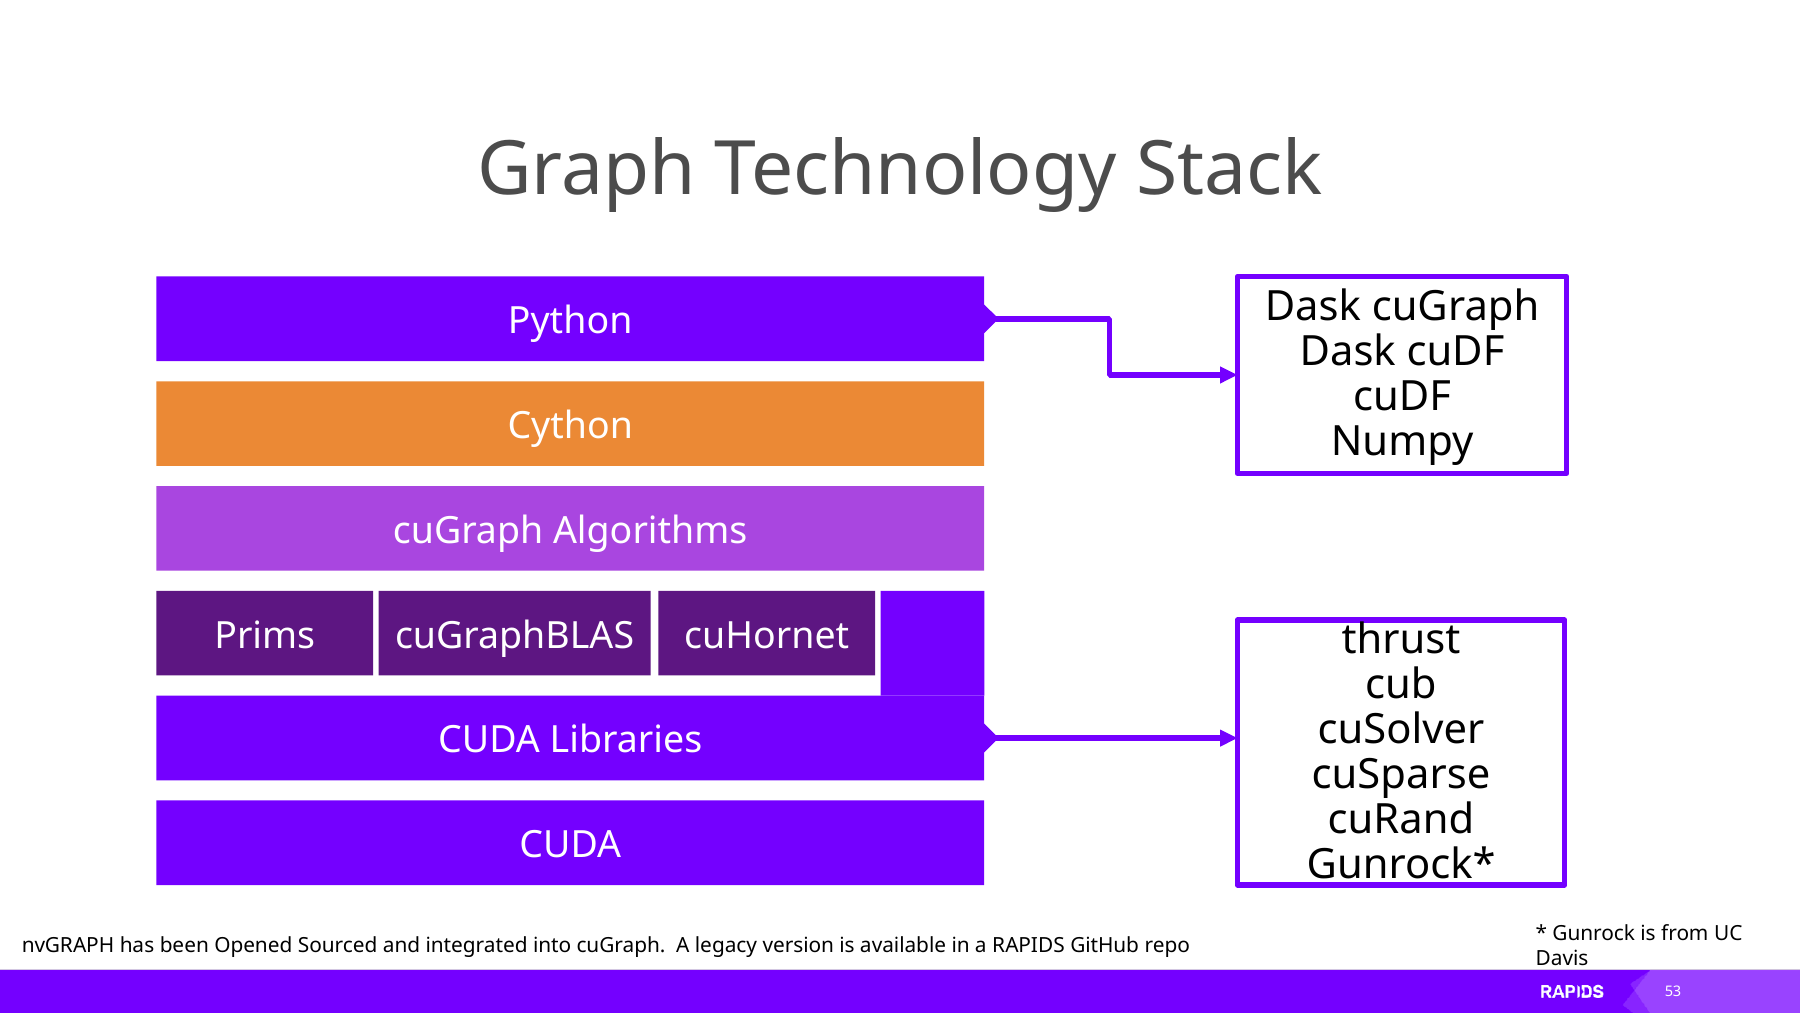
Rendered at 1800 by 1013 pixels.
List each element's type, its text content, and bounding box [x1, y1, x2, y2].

text_box Dask cuGraph Dask cuDF cuDF Numpy [1237, 276, 1567, 474]
picture [0, 0, 1800, 1013]
text_box Prims [156, 590, 374, 676]
text_box Cython [156, 381, 985, 466]
text_box Python [156, 276, 985, 362]
title Graph Technology Stack [81, 120, 1719, 218]
text_box CUDA [156, 800, 985, 886]
text_box cuGraph Algorithms [156, 486, 985, 571]
text_box [880, 590, 985, 695]
text_box CUDA Libraries [156, 695, 985, 781]
text_box nvGRAPH has been Opened Sourced and integrated into cuGraph. A legacy version is available in a RAPIDS GitHub repo [6, 918, 1520, 971]
text_box thrust cub cuSolver cuSparse cuRand Gunrock* [1237, 619, 1565, 886]
text_box cuHornet [658, 590, 876, 676]
text_box cuGraphBLAS [378, 590, 651, 676]
text_box * Gunrock is from UC Davis [1520, 918, 1800, 971]
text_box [984, 318, 1238, 376]
